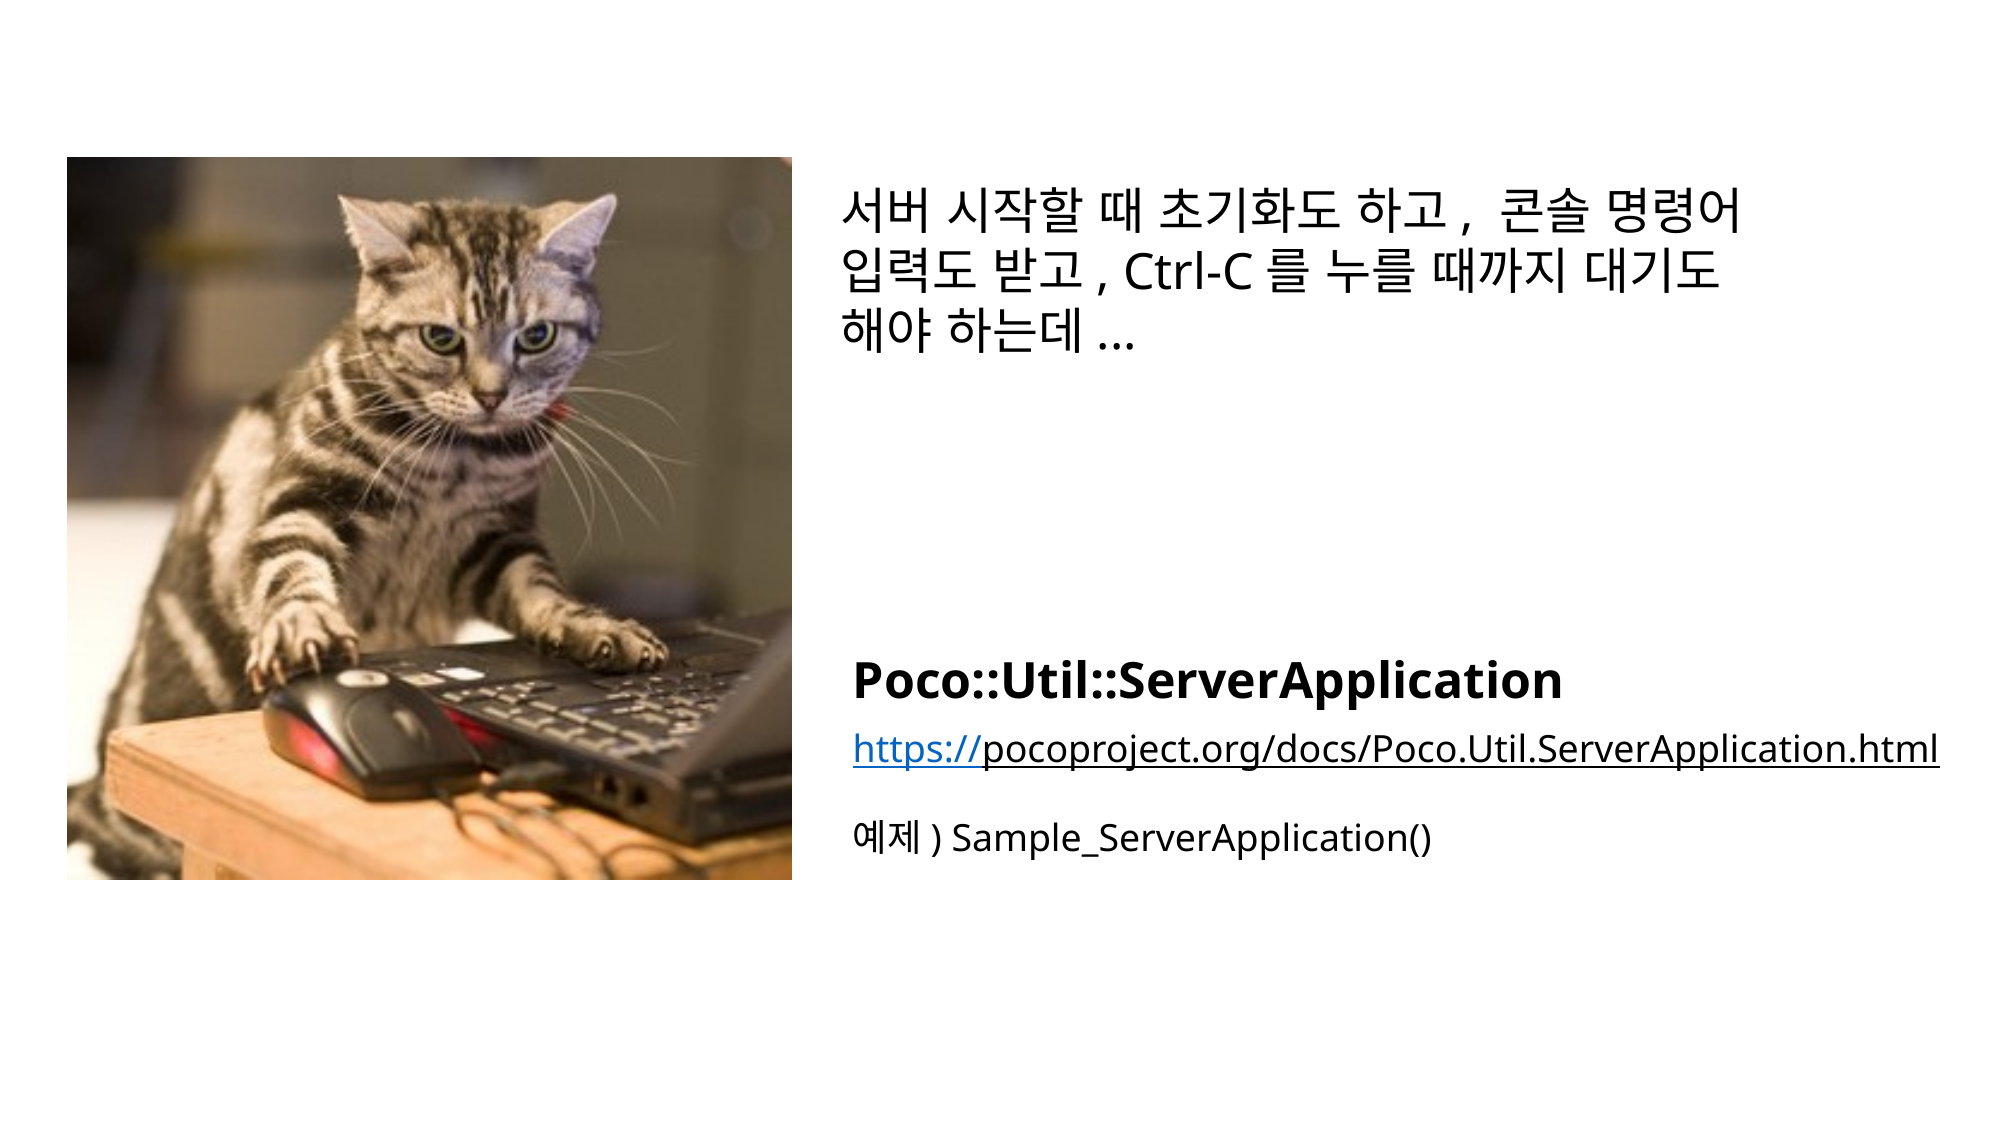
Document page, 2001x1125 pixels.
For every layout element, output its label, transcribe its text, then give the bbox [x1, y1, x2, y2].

picture [66, 157, 792, 880]
text_box https://pocoproject.org/docs/Poco.Util.ServerApplication.html [837, 717, 1997, 784]
text_box 서버 시작할 때 초기화도 하고, 콘솔 명령어 입력도 받고, Ctrl-C를 누를 때까지 대기도 해야 하는데... [825, 172, 1802, 368]
text_box 예제) Sample_ServerApplication() [837, 806, 1838, 867]
text_box Poco::Util::ServerApplication [837, 640, 1757, 716]
